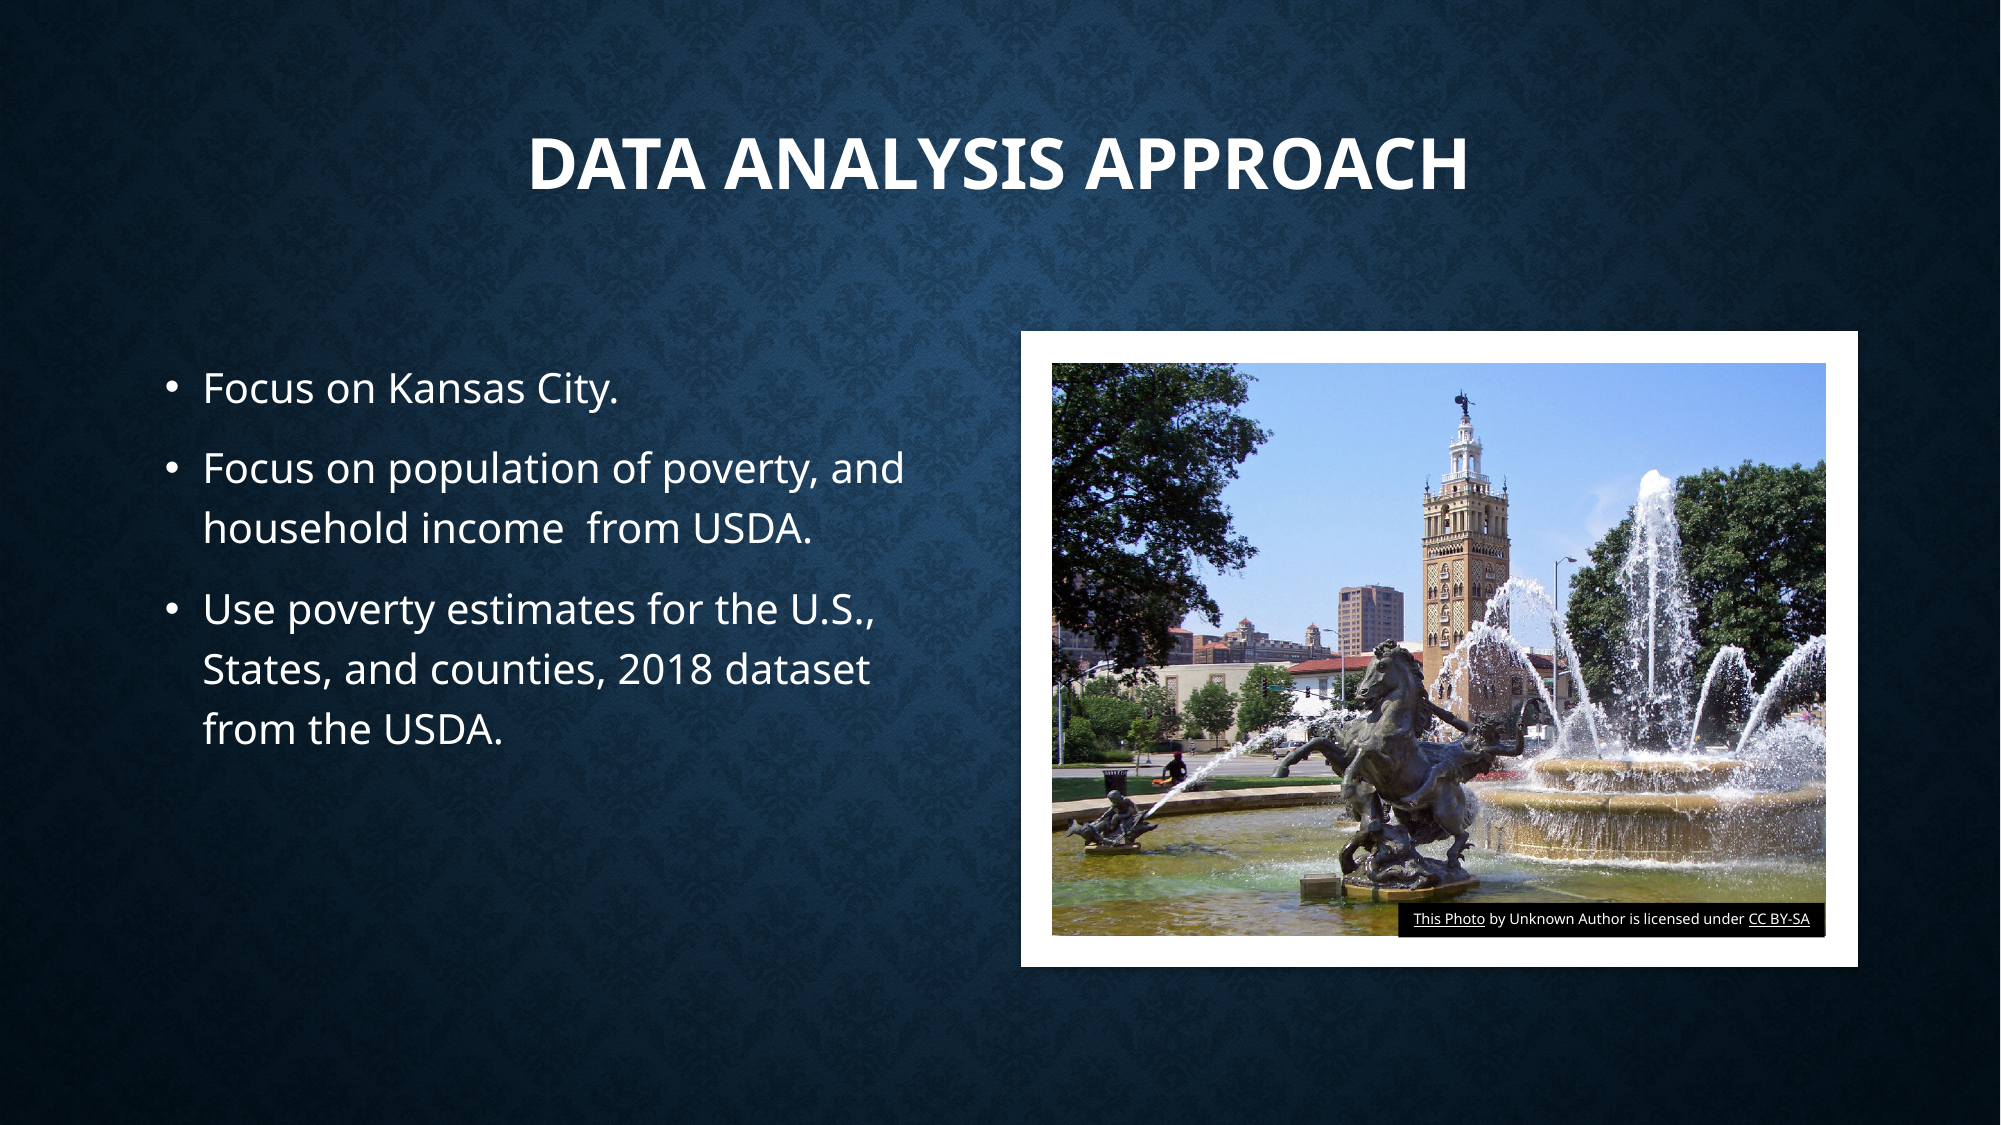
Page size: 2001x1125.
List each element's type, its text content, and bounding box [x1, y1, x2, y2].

picture [1051, 362, 1827, 937]
title Data Analysis Approach [149, 99, 1849, 318]
list Focus on Kansas City. Focus on population of poverty, and household income from USDA. Use poverty estimates for the U.S., States, and counties, 2018 dataset from the USDA. [149, 343, 973, 950]
